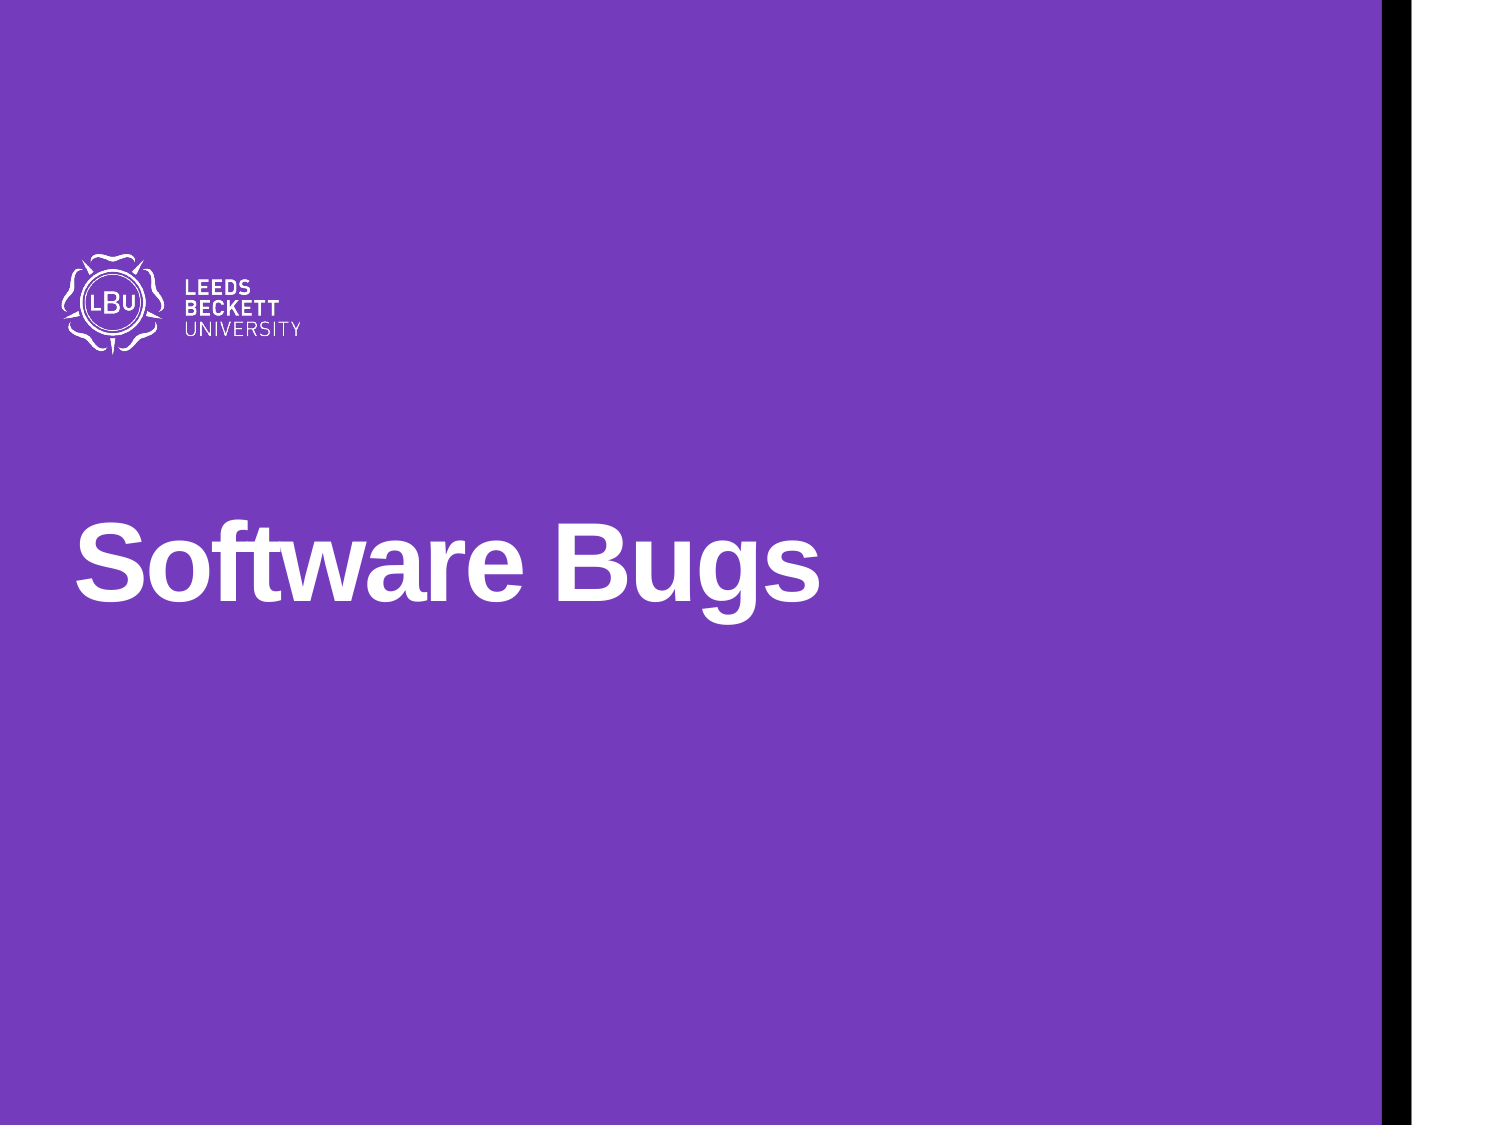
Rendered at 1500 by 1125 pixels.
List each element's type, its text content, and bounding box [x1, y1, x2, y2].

title Software Bugs [58, 393, 1322, 634]
